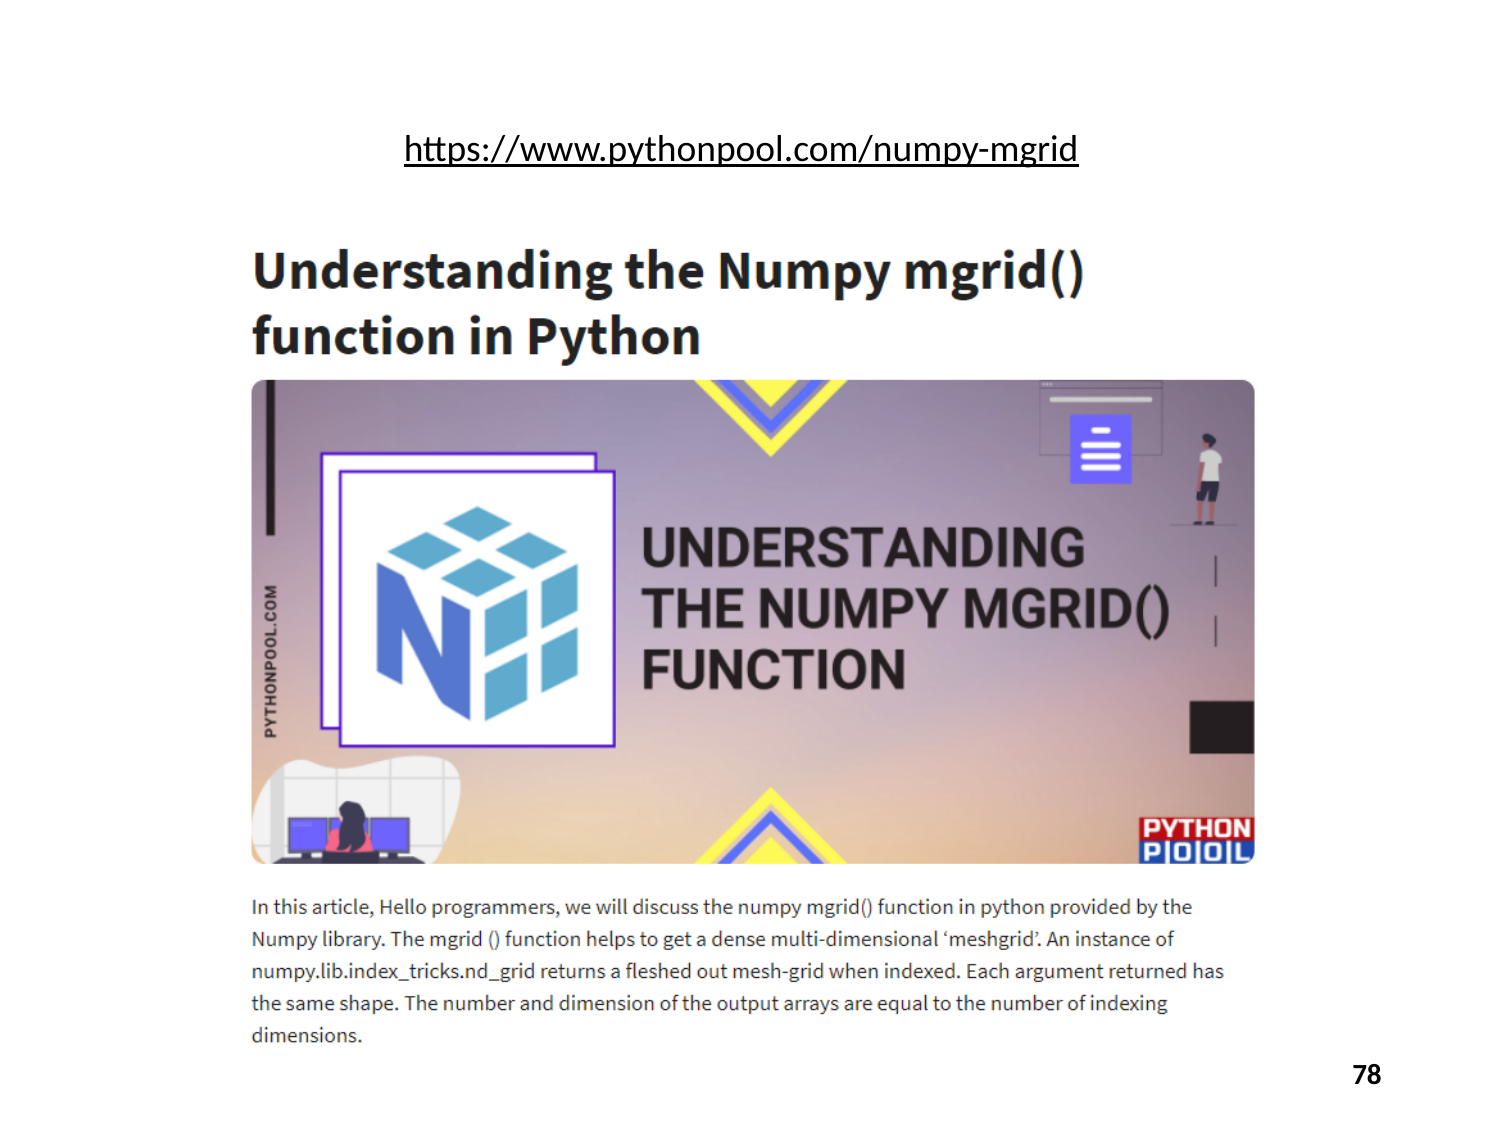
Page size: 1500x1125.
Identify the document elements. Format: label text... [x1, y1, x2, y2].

text_box https://www.pythonpool.com/numpy-mgrid [339, 117, 1160, 177]
picture [244, 226, 1256, 1063]
slide_number 78 [1059, 1042, 1397, 1103]
